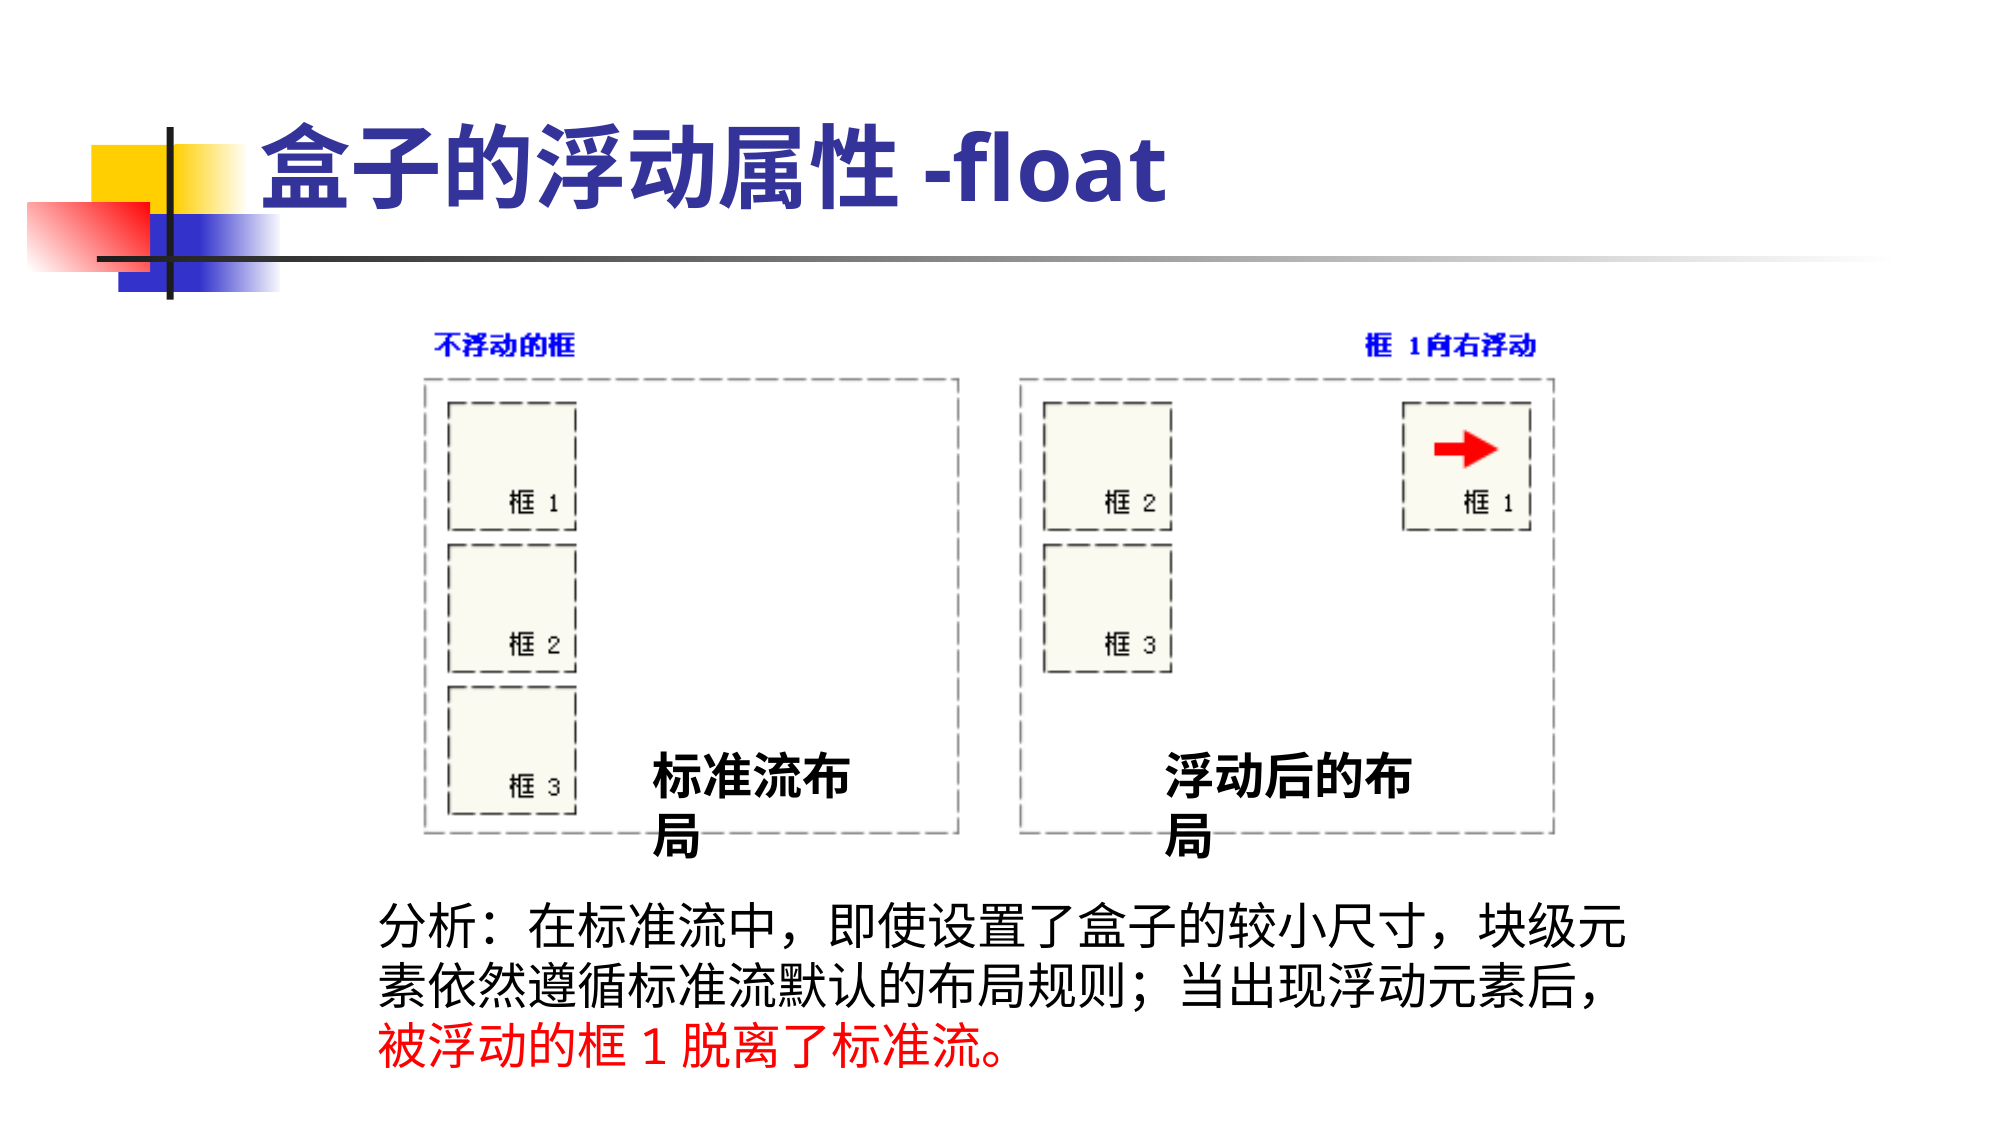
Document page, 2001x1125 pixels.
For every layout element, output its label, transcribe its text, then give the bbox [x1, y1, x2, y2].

picture [374, 312, 1651, 866]
text_box 分析：在标准流中，即使设置了盒子的较小尺寸，块级元素依然遵循标准流默认的布局规则；当出现浮动元素后，被浮动的框1脱离了标准流。 [362, 887, 1663, 1083]
title 盒子的浮动属性-float [243, 101, 1949, 240]
